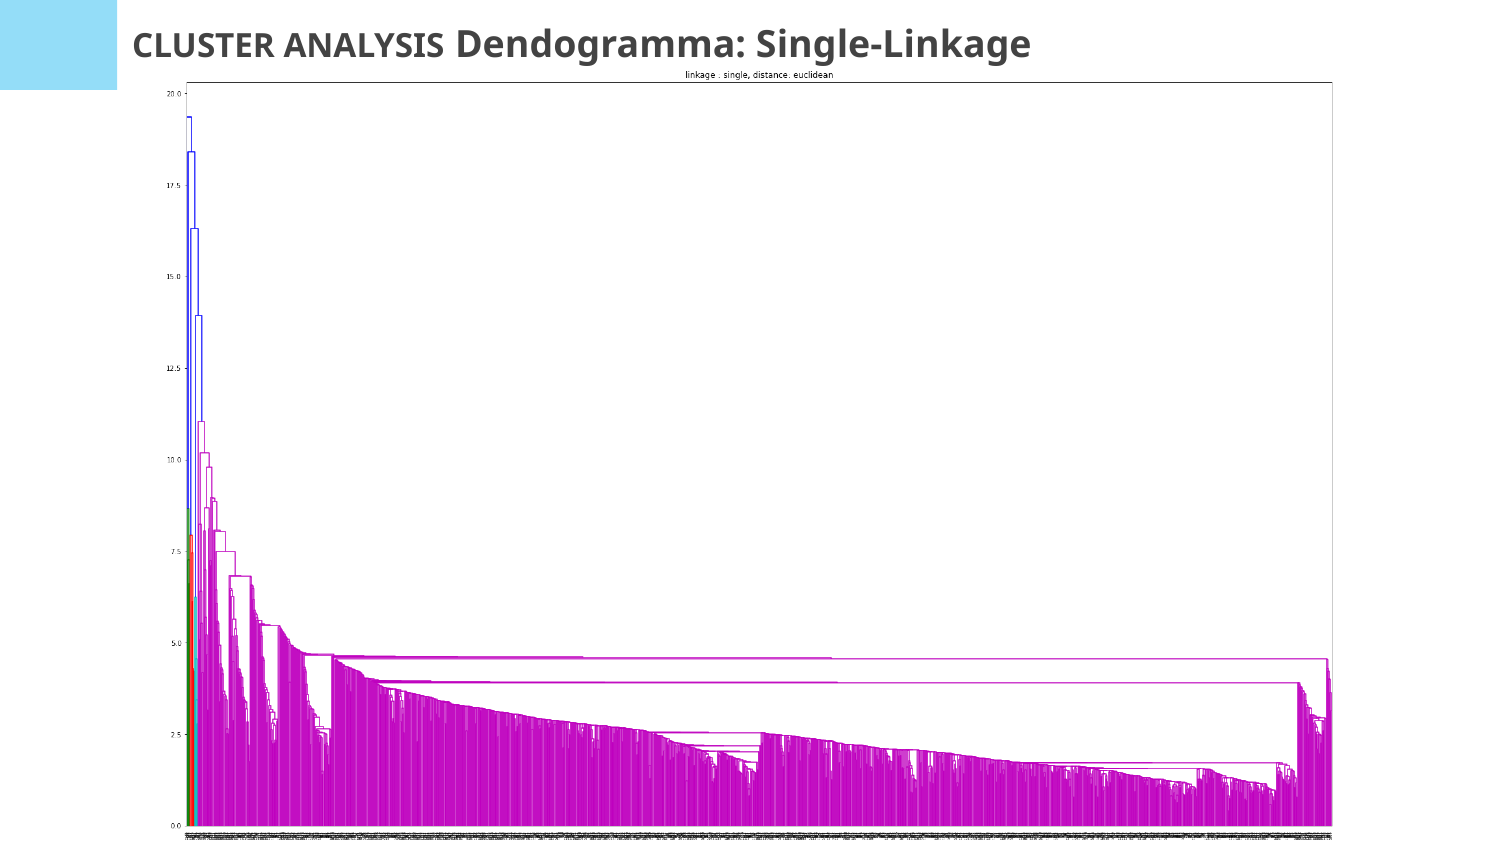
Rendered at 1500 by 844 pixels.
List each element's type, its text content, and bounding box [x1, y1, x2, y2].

text_box CLUSTER ANALYSIS Dendogramma: Single-Linkage [117, 0, 1381, 112]
picture [161, 66, 1337, 844]
text_box [0, 0, 117, 90]
